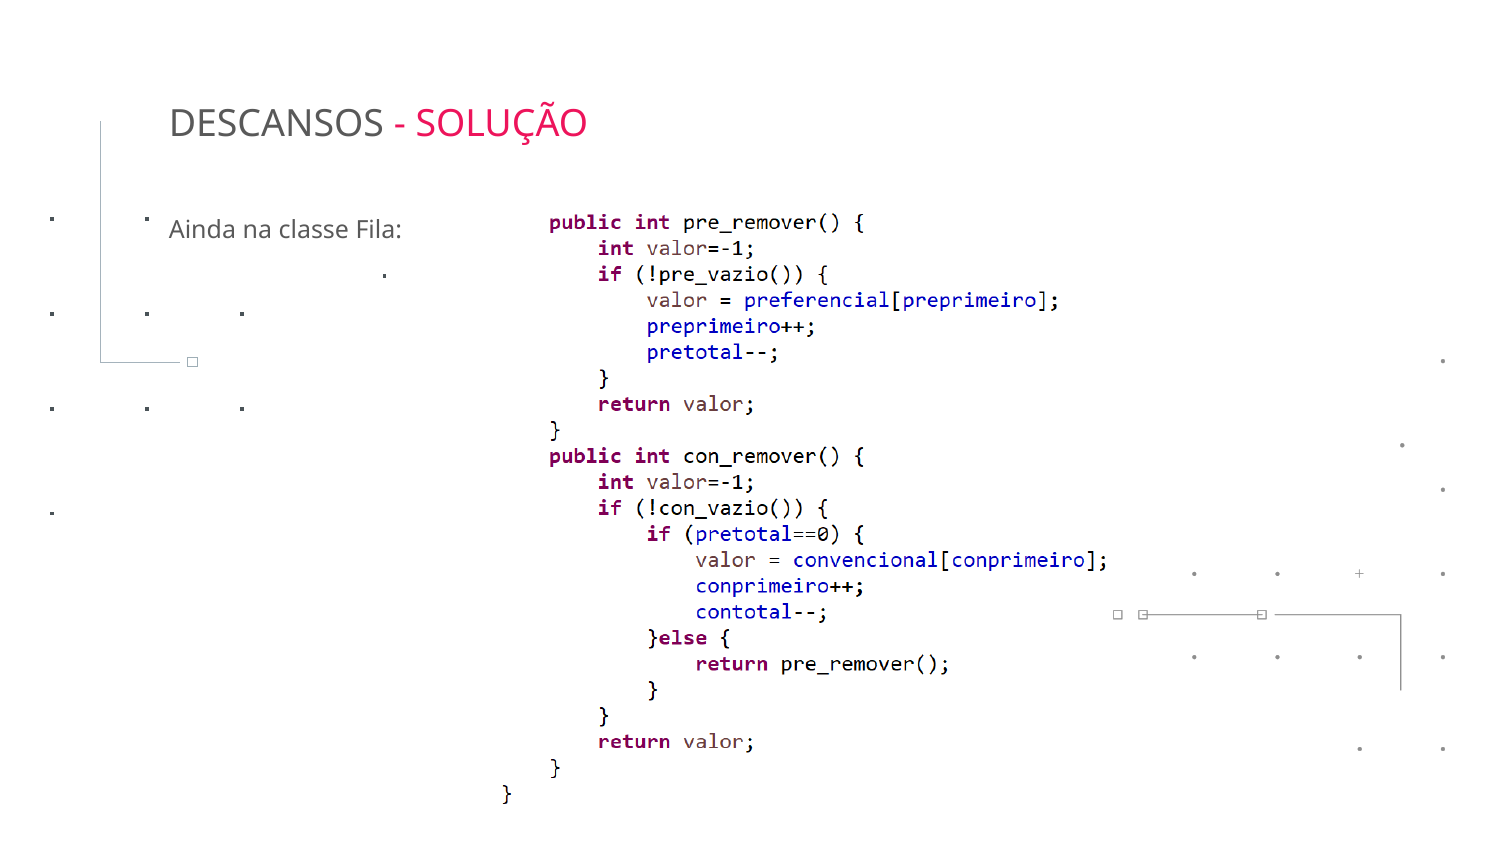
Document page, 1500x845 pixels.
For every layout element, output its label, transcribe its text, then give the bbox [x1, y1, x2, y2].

text_box Ainda na classe Fila: [154, 193, 1182, 252]
picture [50, 121, 386, 515]
text_box DESCANSOS - SOLUÇÃO [154, 91, 816, 152]
picture [499, 210, 1445, 808]
